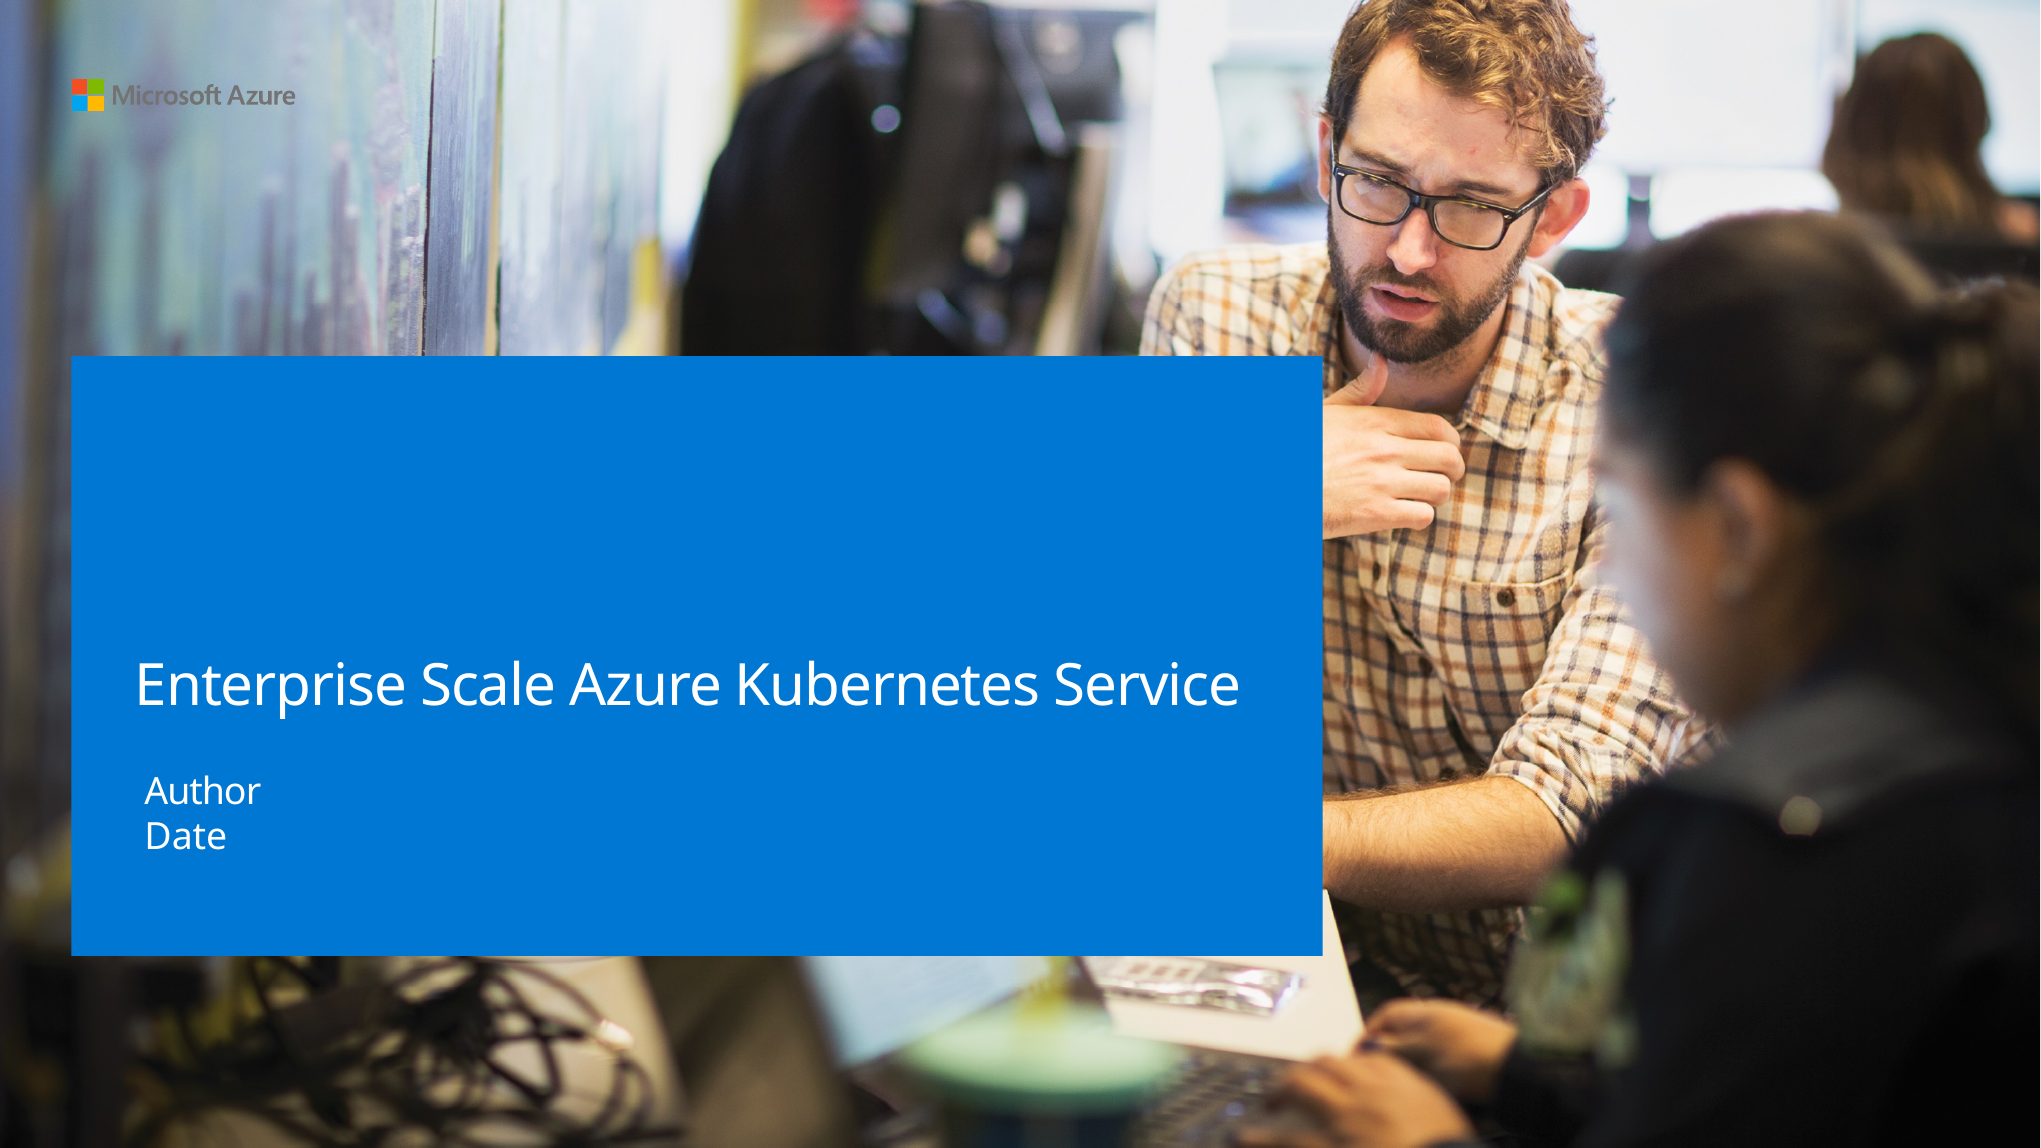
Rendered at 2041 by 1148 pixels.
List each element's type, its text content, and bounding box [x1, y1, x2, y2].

list Author Date [144, 752, 1234, 874]
picture [0, 0, 2041, 1148]
title Enterprise Scale Azure Kubernetes Service [134, 447, 1281, 748]
